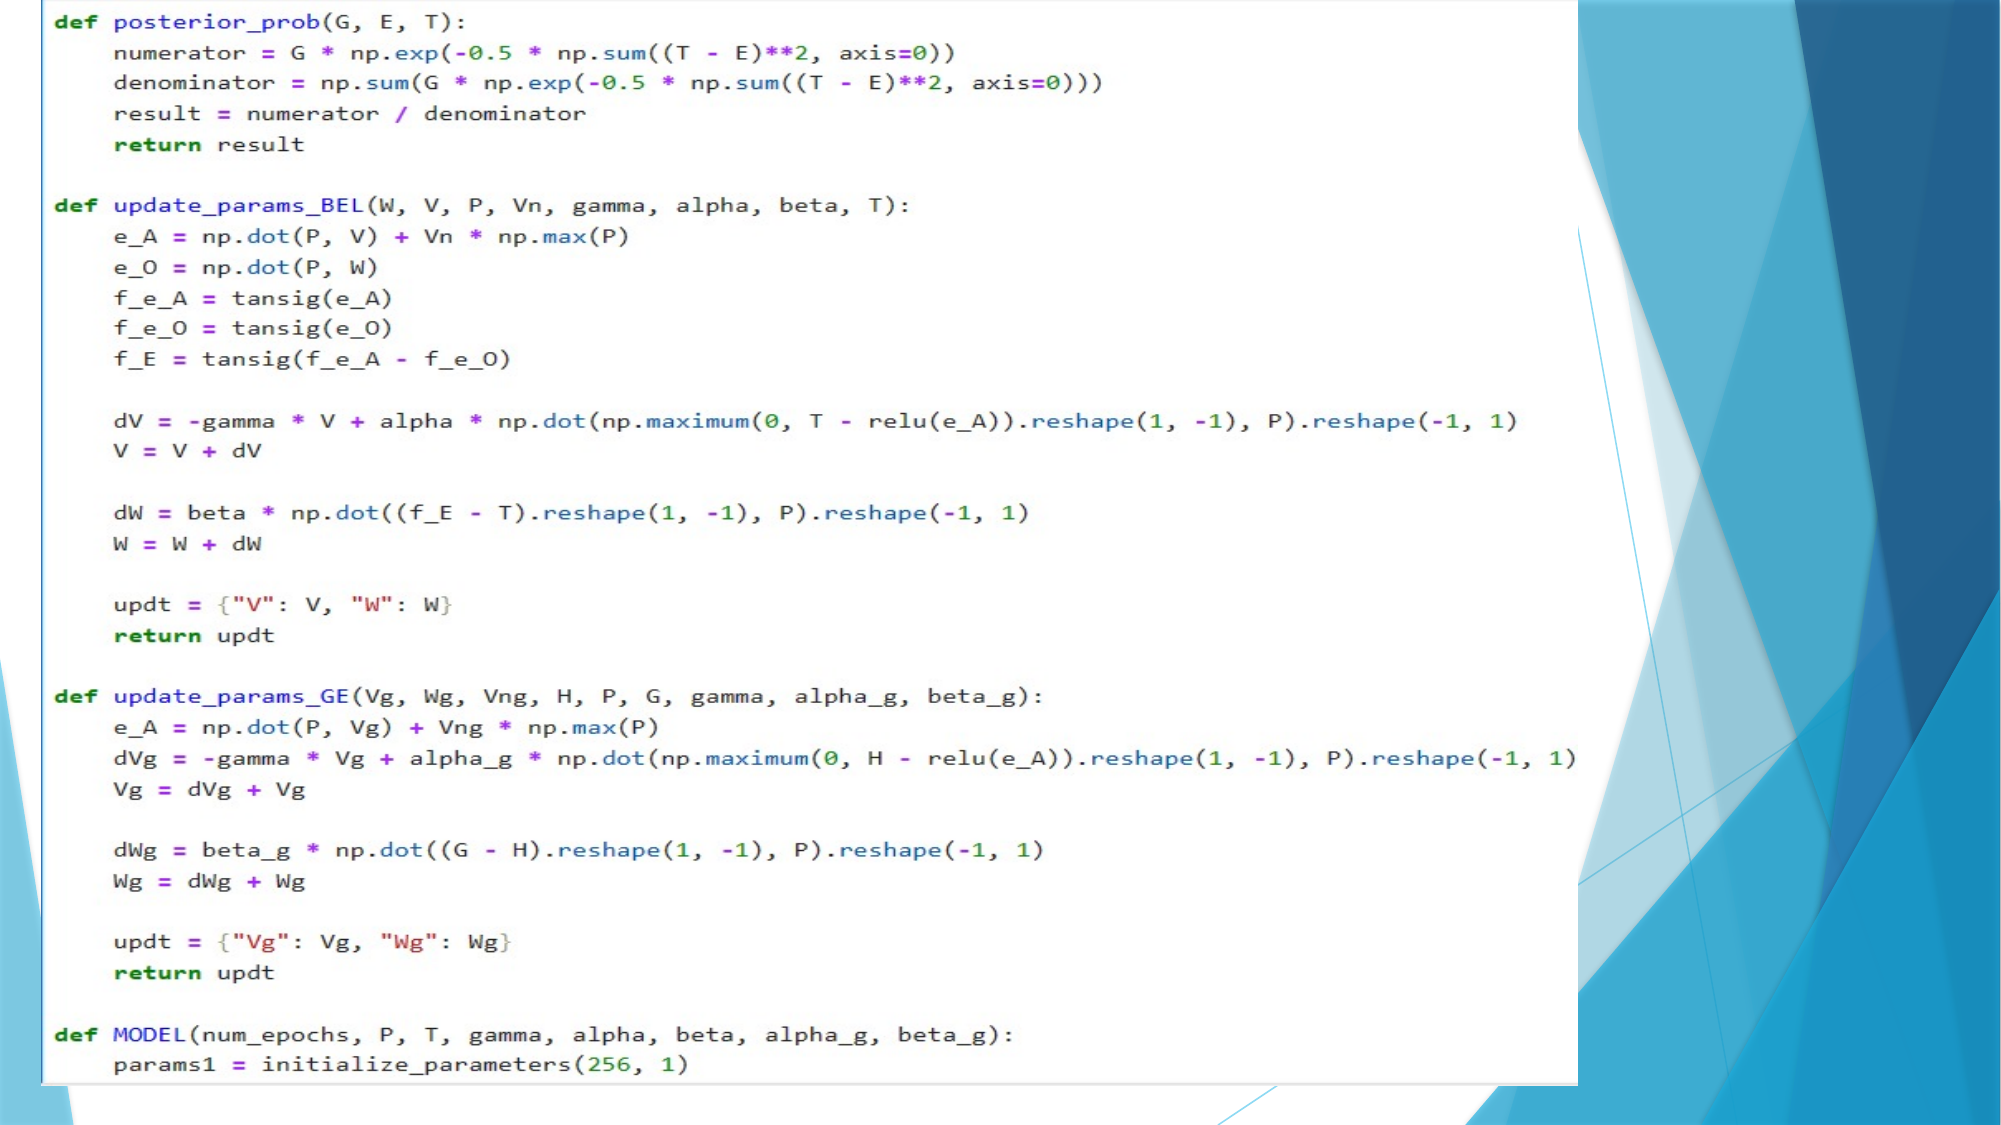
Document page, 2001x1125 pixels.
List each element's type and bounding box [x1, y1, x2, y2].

picture [40, 0, 1578, 1086]
